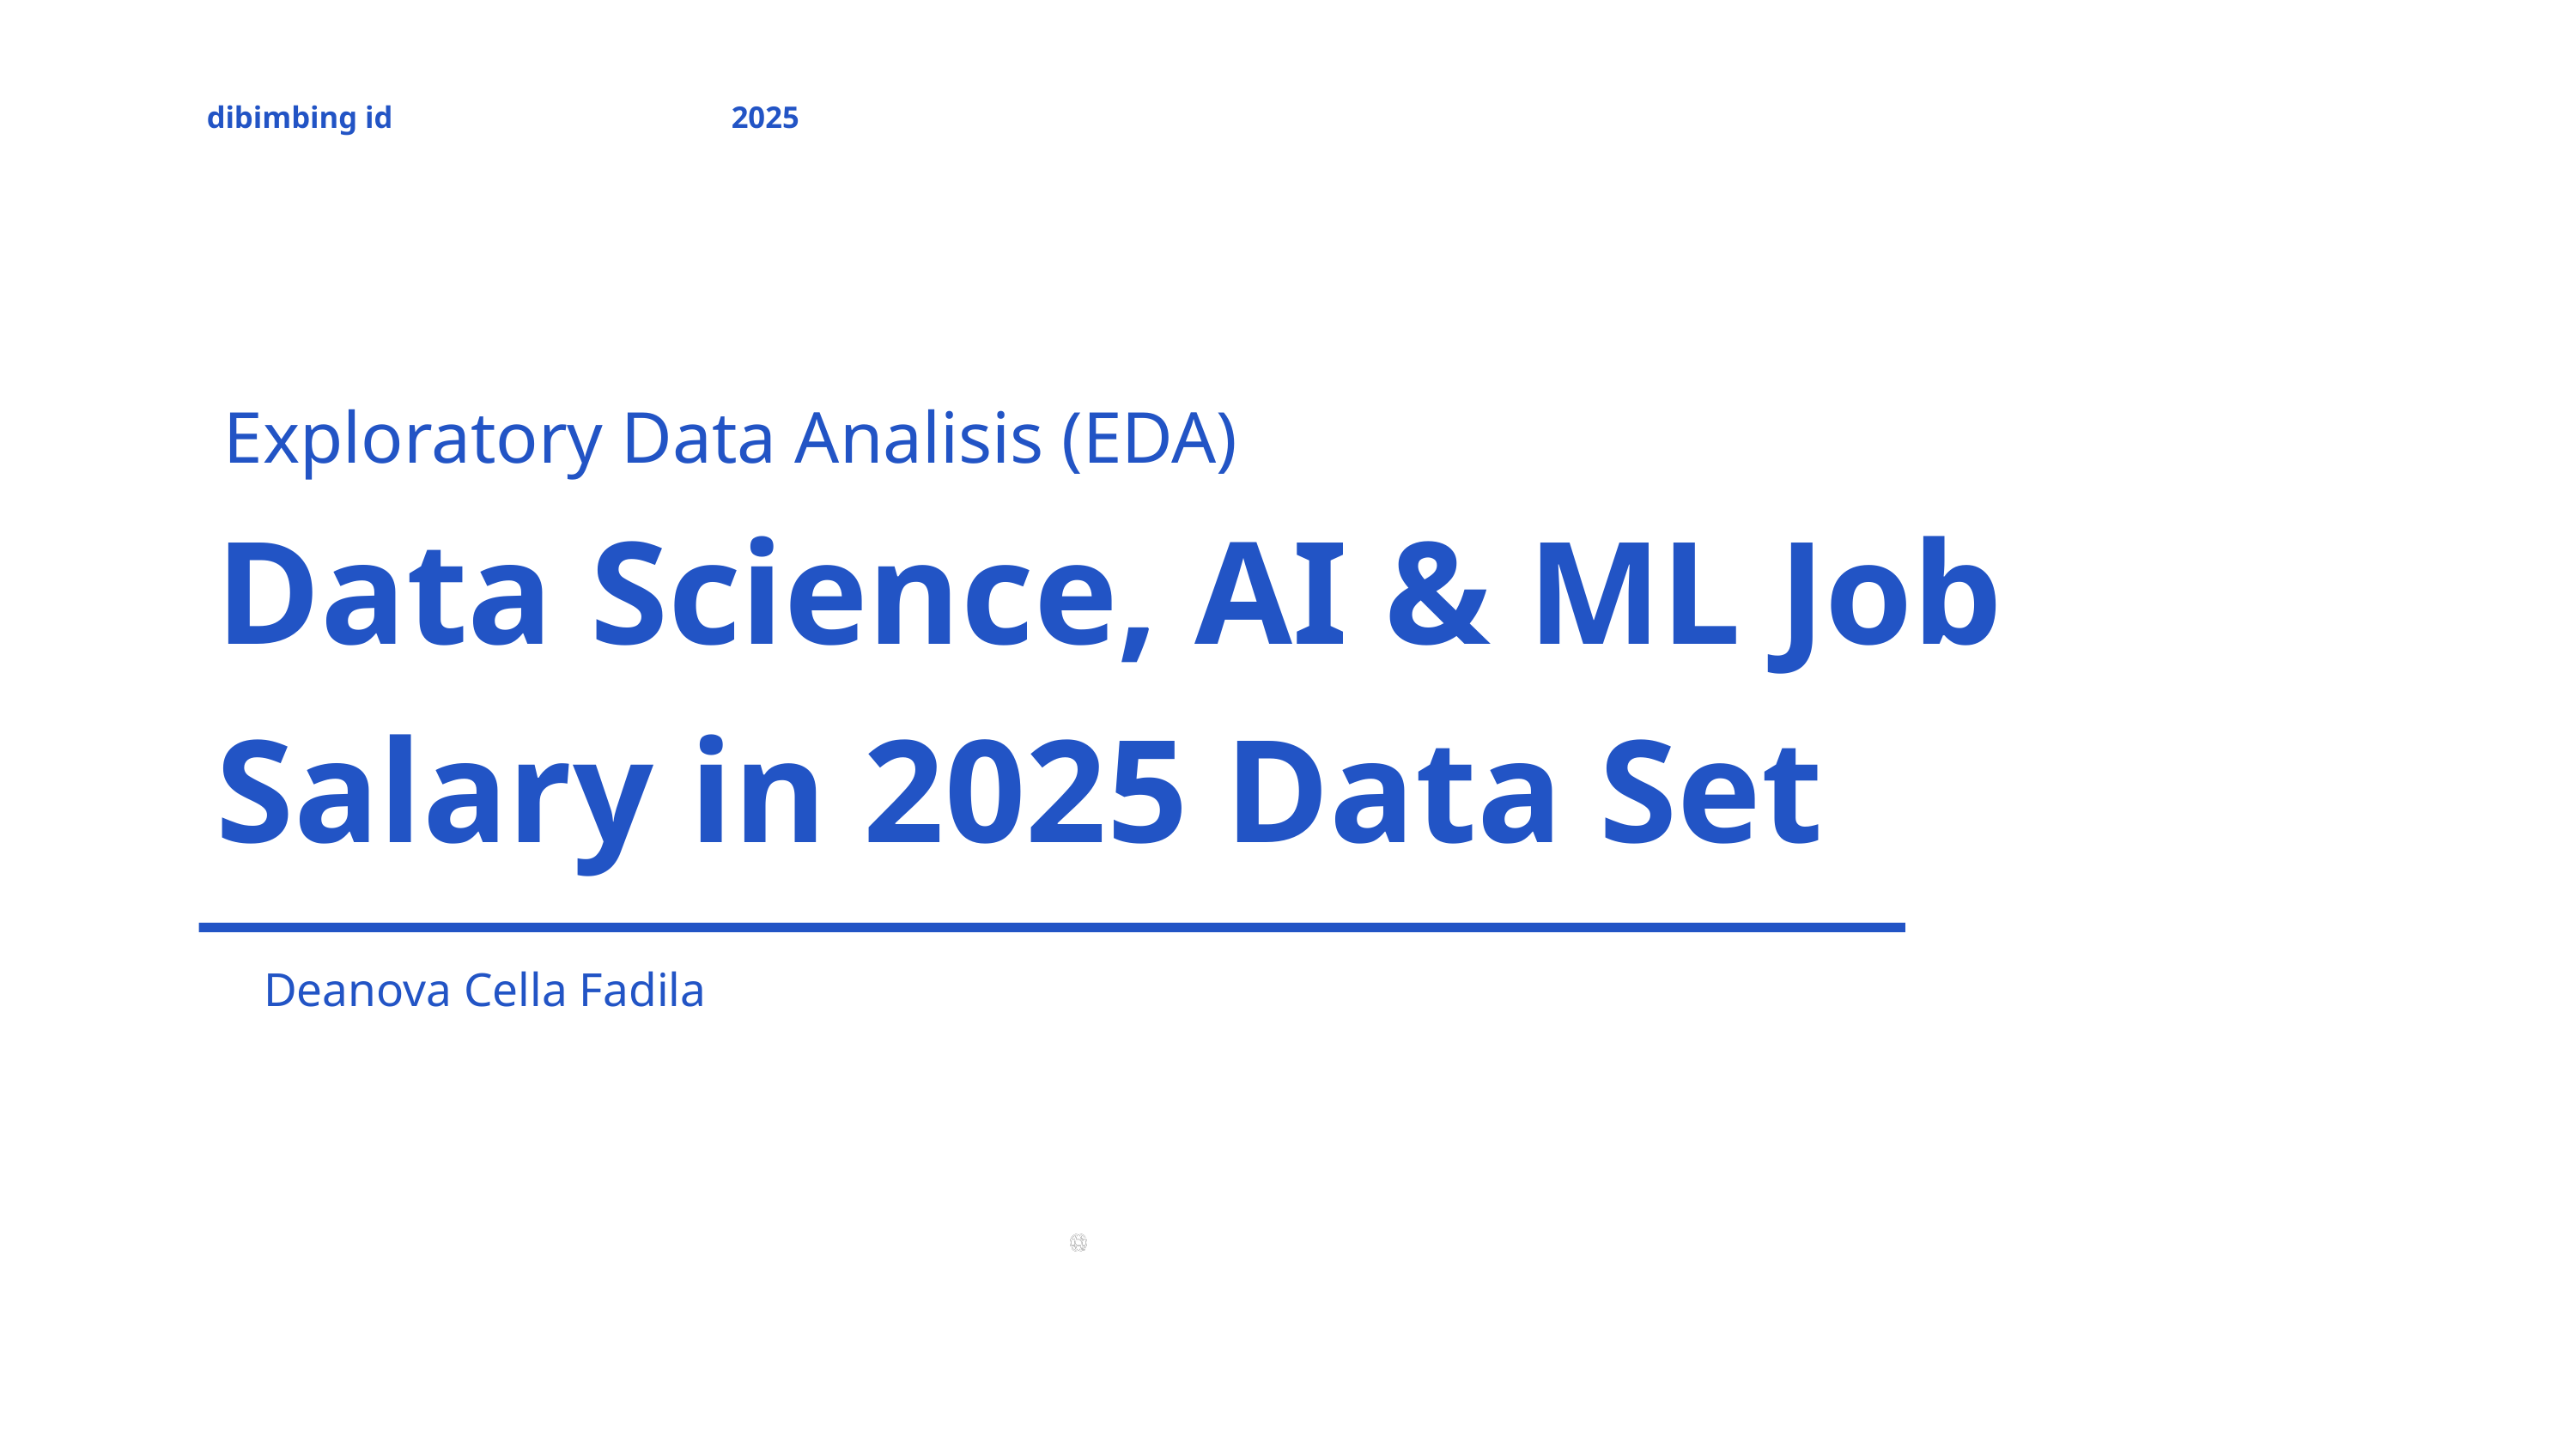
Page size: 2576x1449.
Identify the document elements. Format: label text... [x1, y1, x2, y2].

text_box 2025 [731, 92, 993, 134]
text_box dibimbing id [206, 92, 407, 134]
text_box Data Science, AI & ML Job Salary in 2025 Data Set [216, 474, 2160, 871]
text_box [1069, 1234, 1087, 1252]
text_box Deanova Cella Fadila [264, 951, 781, 1016]
text_box Exploratory Data Analisis (EDA) [223, 379, 1411, 478]
